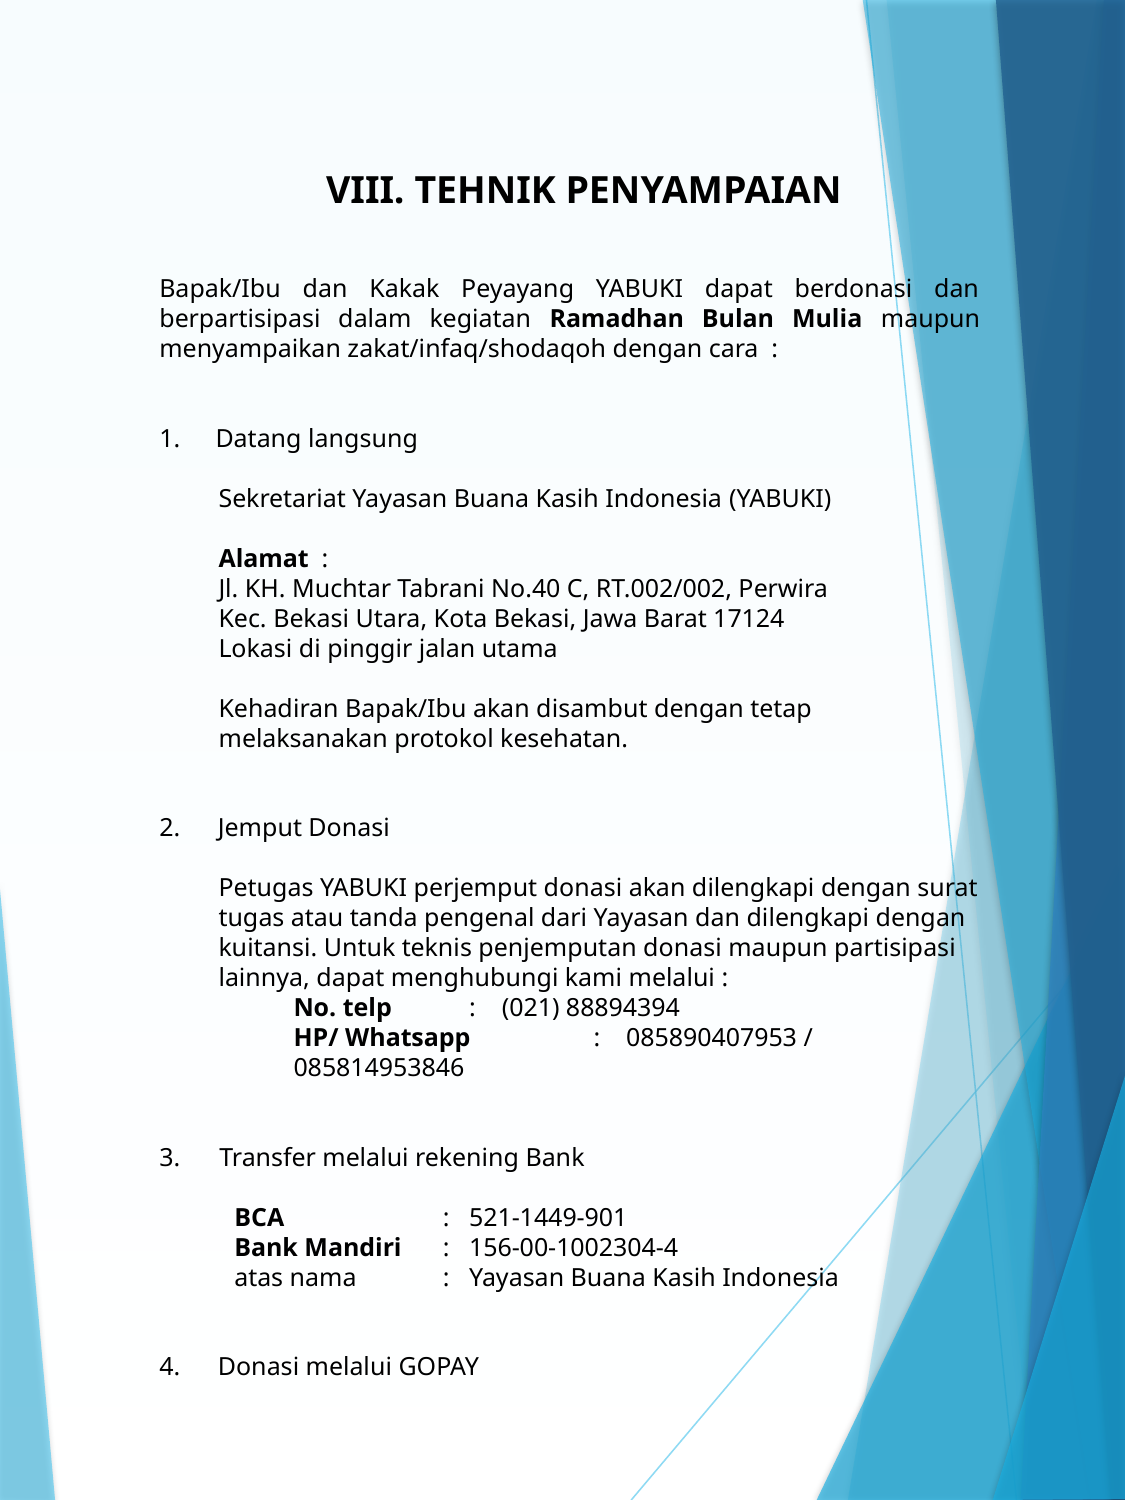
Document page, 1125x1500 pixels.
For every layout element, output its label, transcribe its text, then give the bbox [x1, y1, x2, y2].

text_box VIII. TEHNIK PENYAMPAIAN [288, 158, 880, 219]
text_box Bapak/Ibu dan Kakak Peyayang YABUKI dapat berdonasi dan berpartisipasi dalam kegiatan Ramadhan Bulan Mulia maupun menyampaikan zakat/infaq/shodaqoh dengan cara : Datang langsung Sekretariat Yayasan Buana Kasih Indonesia (YABUKI) Alamat : Jl. KH. Muchtar Tabrani No.40 C, RT.002/002, Perwira Kec. Bekasi Utara, Kota Bekasi, Jawa Barat 17124 Lokasi di pinggir jalan utama Kehadiran Bapak/Ibu akan disambut dengan tetap melaksanakan protokol kesehatan. Jemput Donasi Petugas YABUKI perjemput donasi akan dilengkapi dengan surat tugas atau tanda pengenal dari Yayasan dan dilengkapi dengan kuitansi. Untuk teknis penjemputan donasi maupun partisipasi lainnya, dapat menghubungi kami melalui : No. telp : (021) 88894394 HP/ Whatsapp : 085890407953 / 085814953846 3. Transfer melalui rekening Bank BCA : 521-1449-901 Bank Mandiri : 156-00-1002304-4 atas nama : Yayasan Buana Kasih Indonesia Donasi melalui GOPAY [144, 265, 996, 1419]
